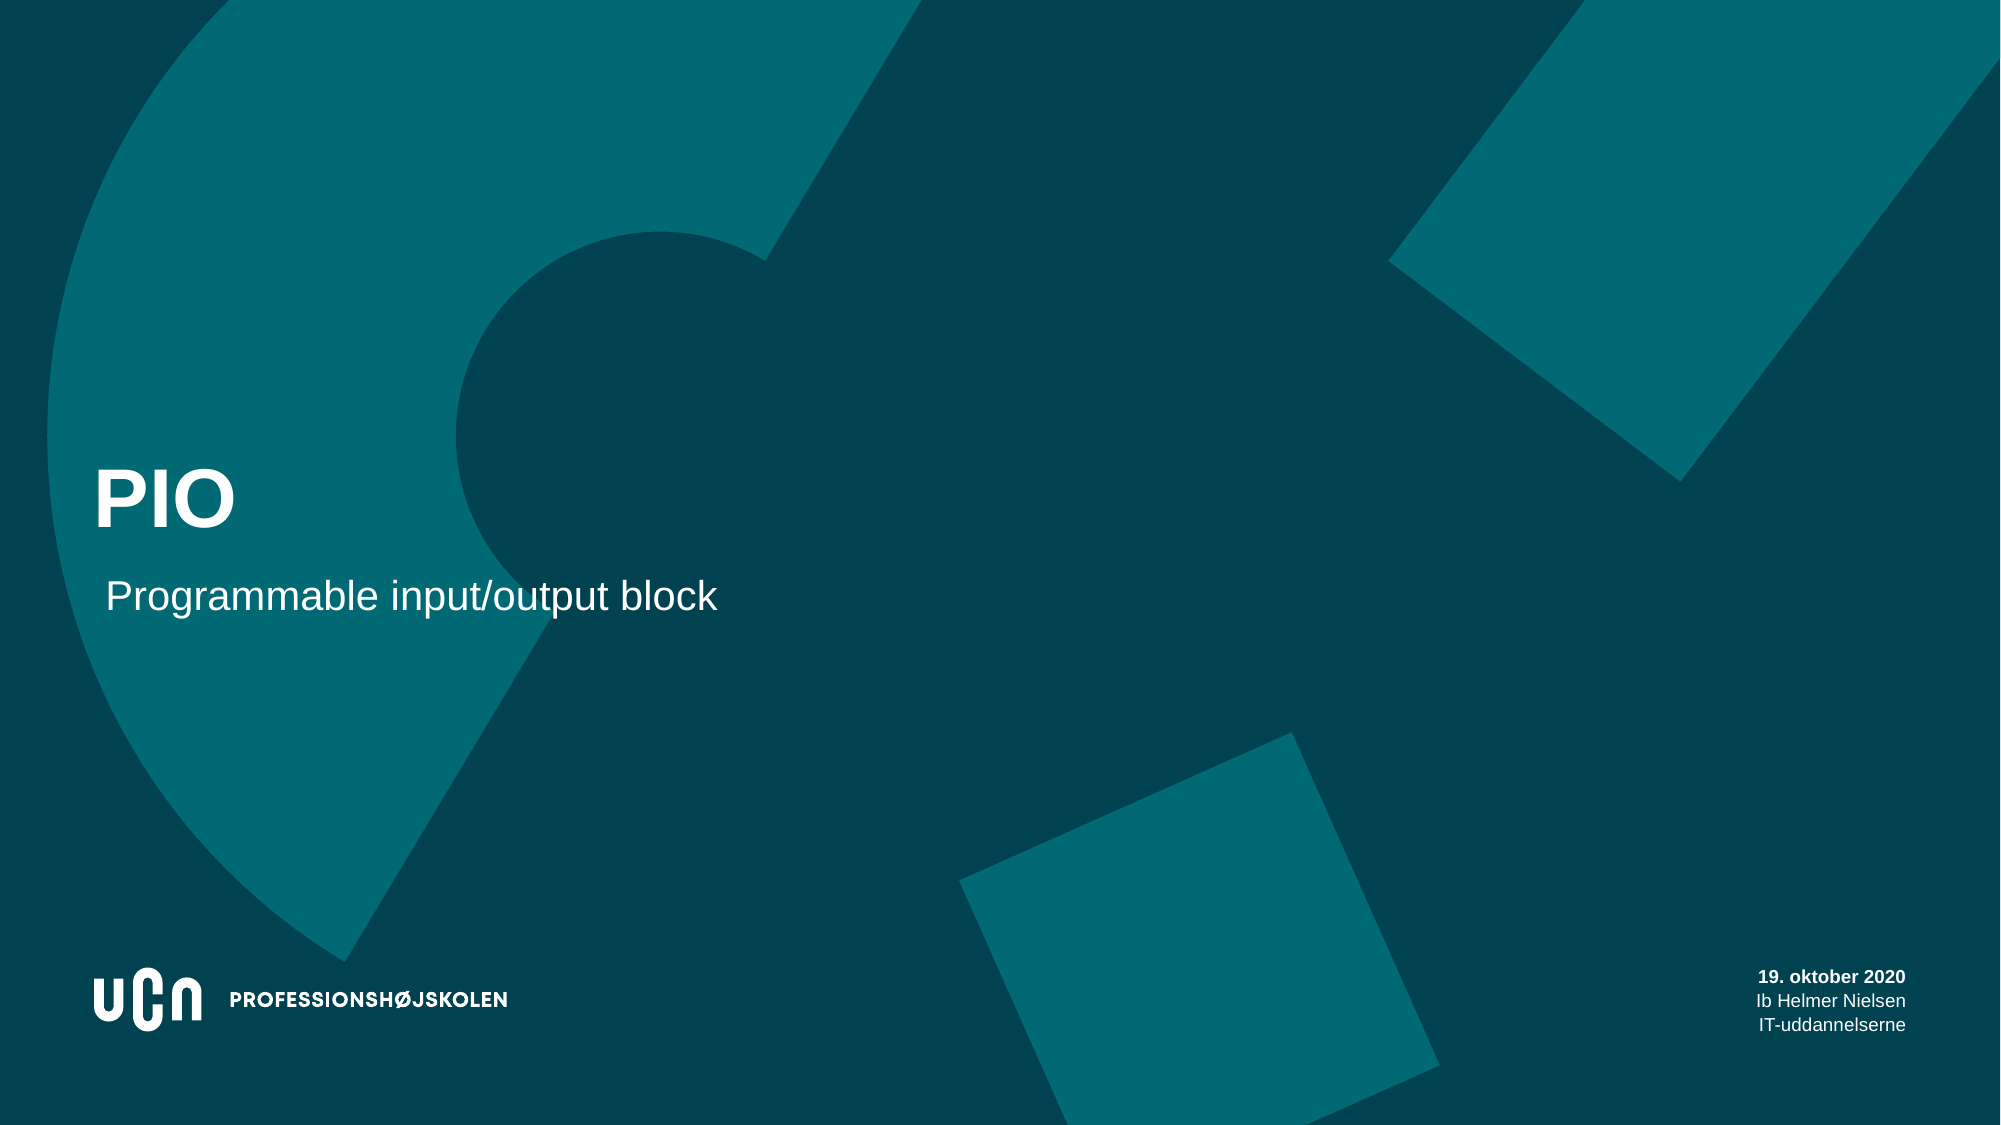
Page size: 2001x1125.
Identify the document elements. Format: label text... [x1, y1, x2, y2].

title PIO [93, 358, 1500, 545]
subtitle Programmable input/output block [93, 568, 1500, 713]
